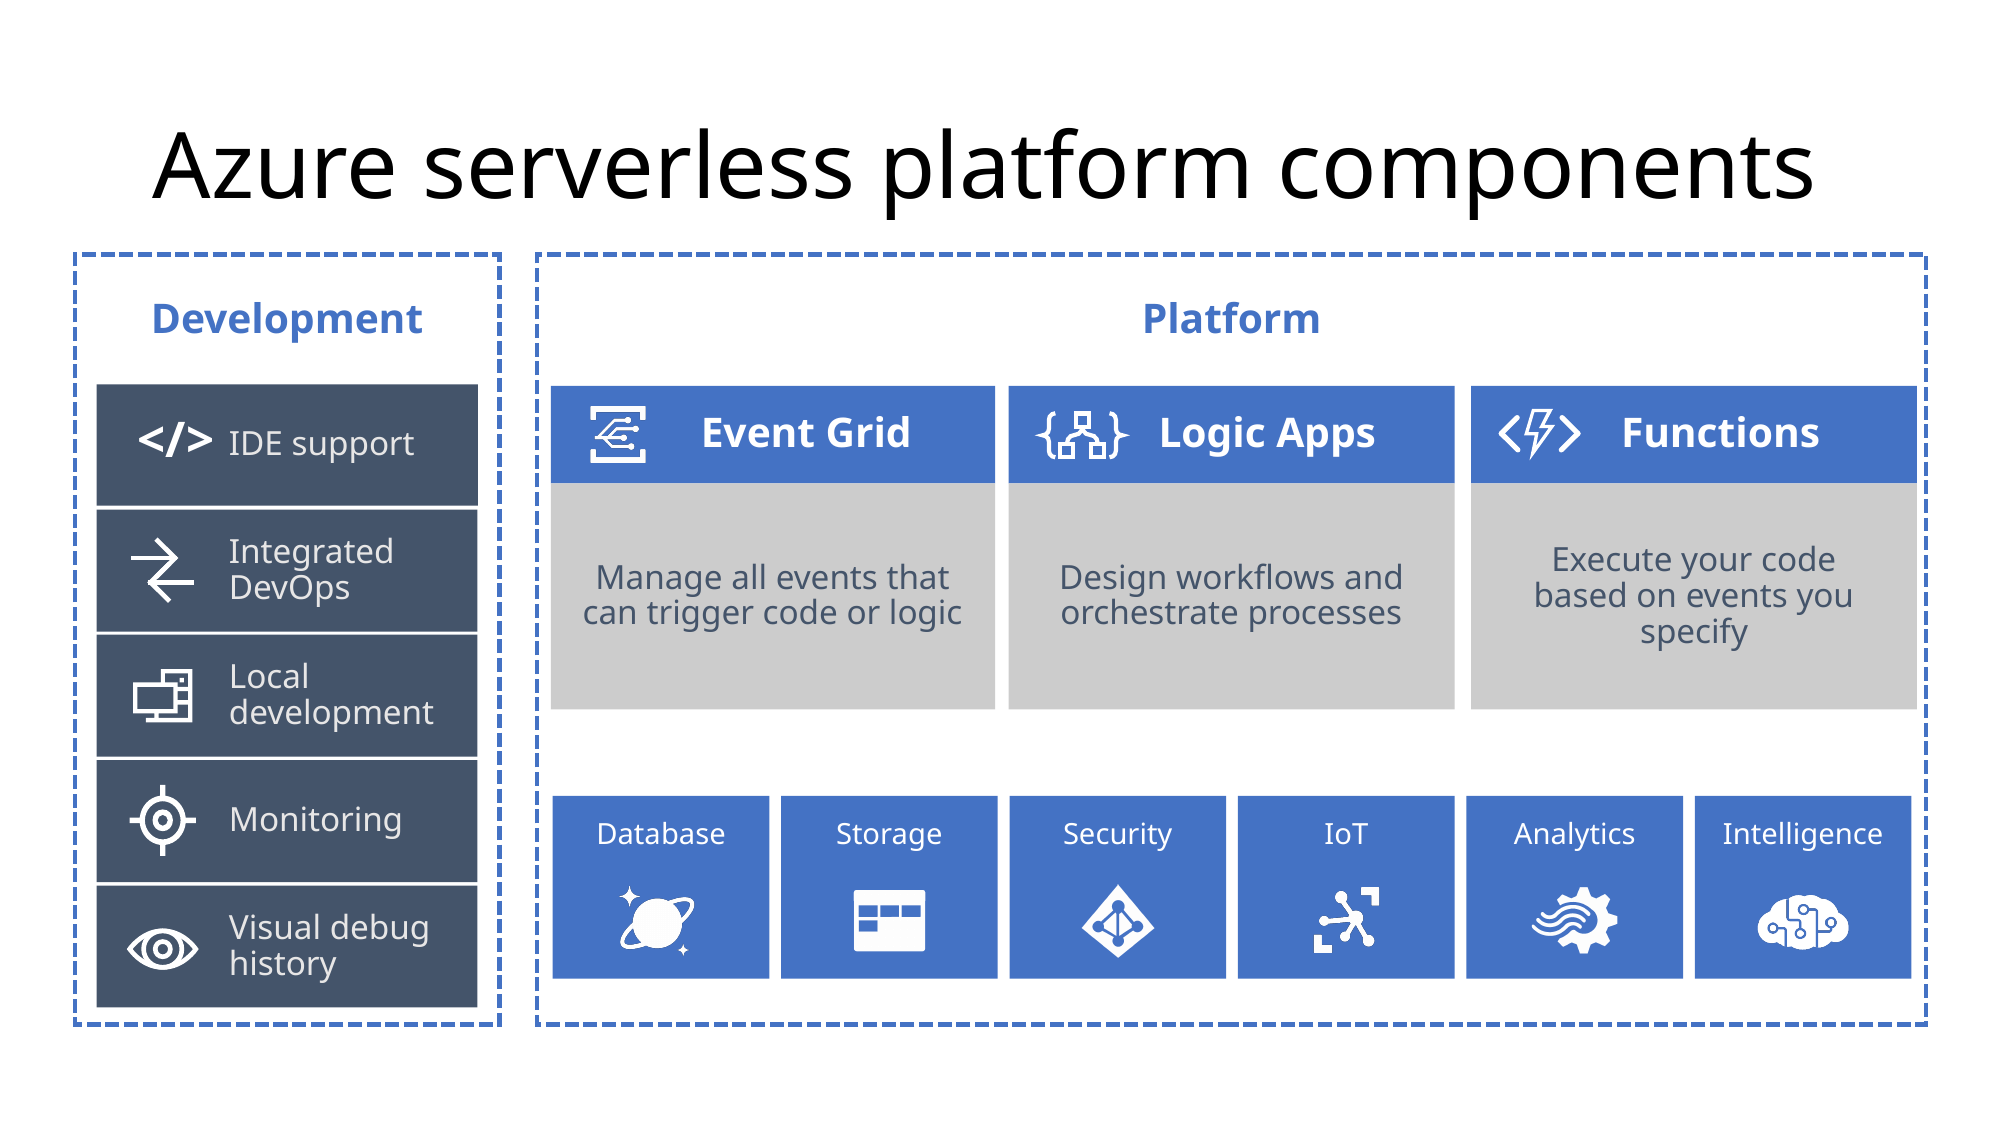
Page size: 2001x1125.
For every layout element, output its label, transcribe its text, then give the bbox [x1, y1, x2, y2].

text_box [1470, 385, 1918, 710]
title Azure serverless platform components [137, 59, 1863, 278]
text_box Platform [537, 254, 1927, 1025]
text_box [550, 385, 996, 710]
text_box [1008, 385, 1455, 710]
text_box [75, 254, 500, 1025]
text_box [552, 795, 1912, 979]
